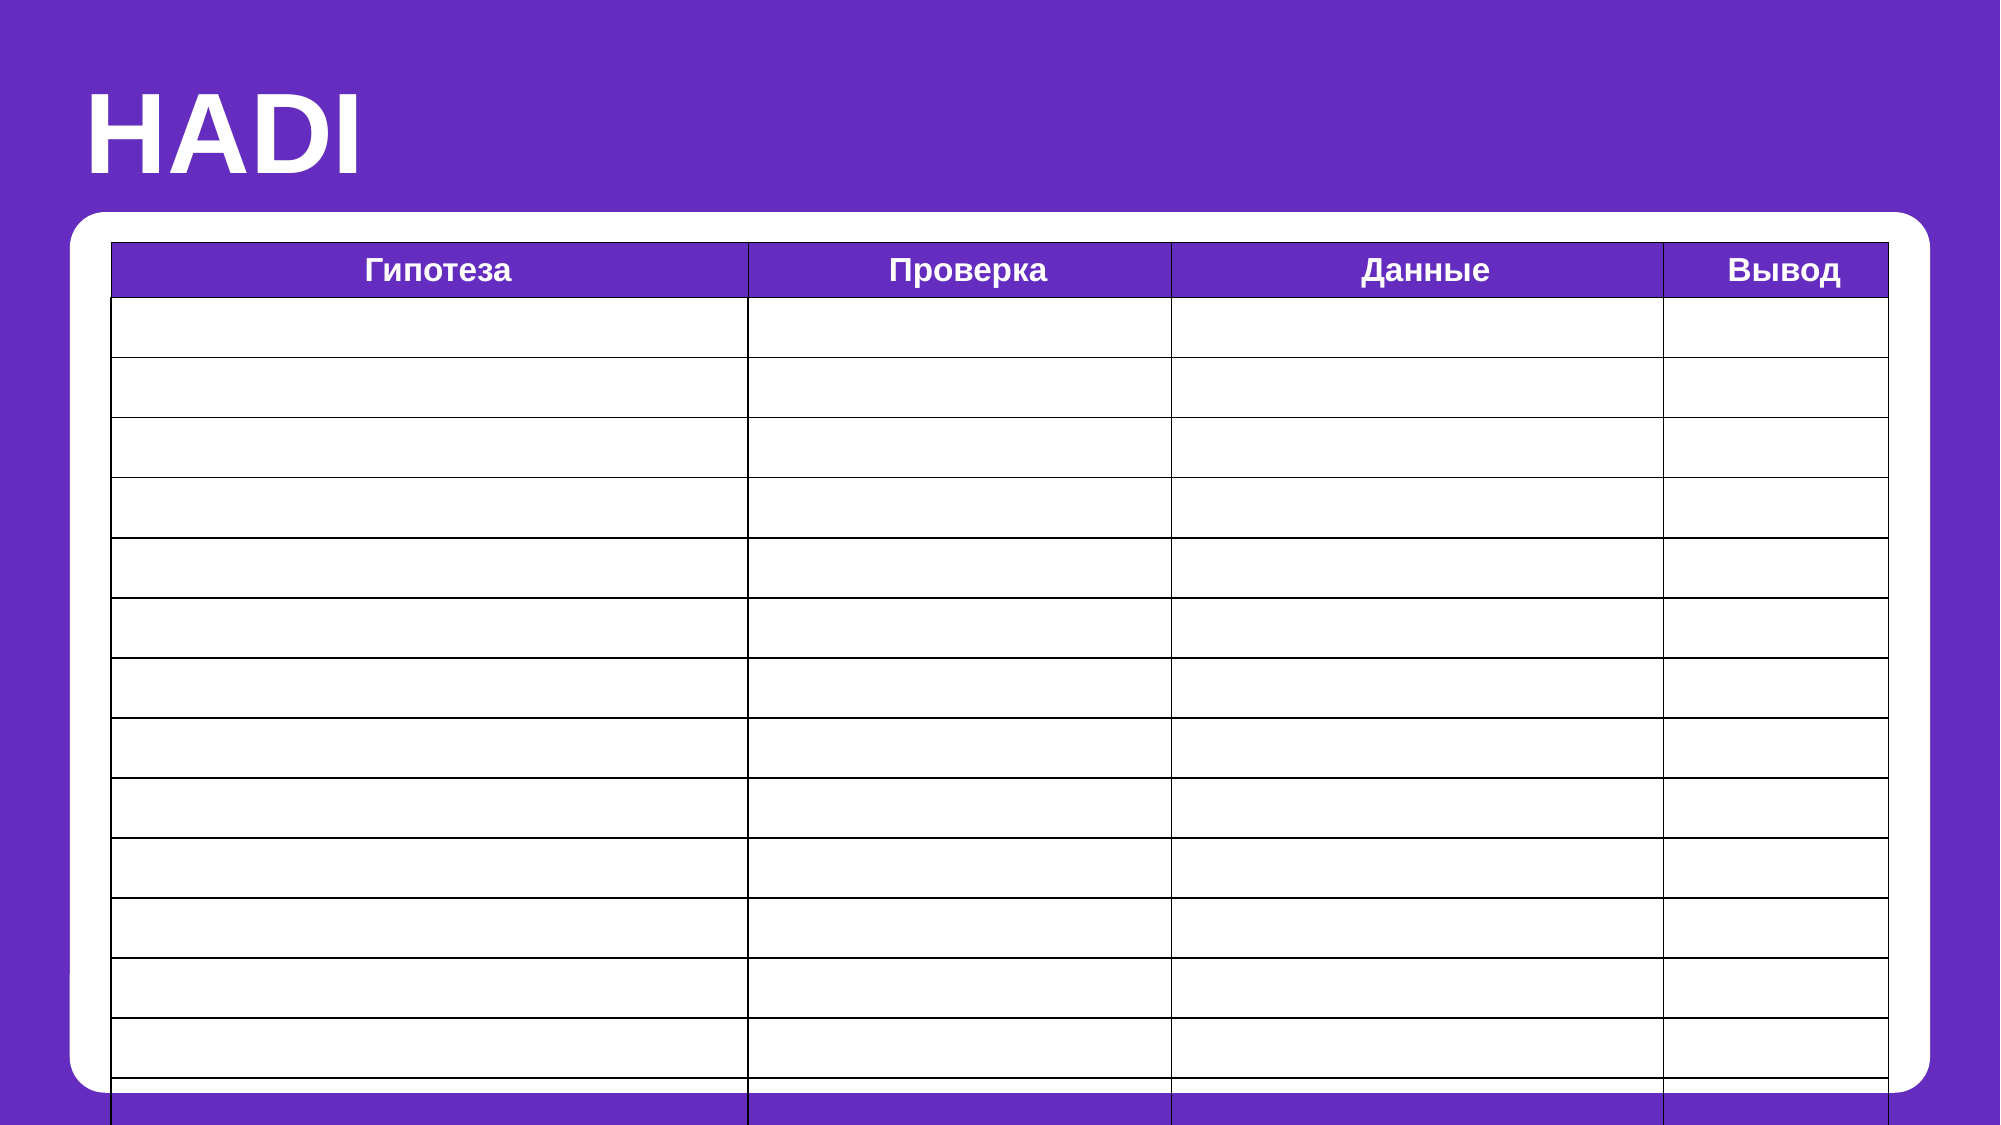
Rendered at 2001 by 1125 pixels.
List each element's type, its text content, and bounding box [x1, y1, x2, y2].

table_cell [749, 599, 1171, 657]
table_cell [1664, 959, 1888, 1017]
table_cell [112, 1079, 747, 1125]
table_cell [749, 1079, 1171, 1125]
table_cell [1664, 839, 1888, 897]
table_cell [749, 418, 1171, 477]
table_cell [1664, 599, 1888, 657]
table_cell [112, 1019, 747, 1077]
table_cell [749, 1019, 1171, 1077]
table_cell [1664, 719, 1888, 777]
table_cell [1172, 1019, 1663, 1077]
table_cell [749, 719, 1171, 777]
table_cell [1172, 599, 1663, 657]
table_cell [749, 959, 1171, 1017]
table_cell [112, 539, 747, 597]
table_cell [749, 298, 1171, 357]
table_cell [1172, 779, 1663, 837]
table_cell [1664, 1079, 1888, 1125]
table_cell [1172, 539, 1663, 597]
table_cell [749, 478, 1171, 537]
table_cell [112, 358, 747, 417]
table_cell [112, 418, 747, 477]
table_cell [1172, 478, 1663, 537]
table_cell [1172, 959, 1663, 1017]
table_cell [749, 779, 1171, 837]
table_cell [749, 839, 1171, 897]
table_cell [749, 539, 1171, 597]
table_cell [1172, 418, 1663, 477]
table_cell [1172, 358, 1663, 417]
table_cell [112, 719, 747, 777]
table_cell [1664, 539, 1888, 597]
table_cell [112, 959, 747, 1017]
table_cell [112, 659, 747, 717]
table_cell [112, 599, 747, 657]
table_cell [1664, 478, 1888, 537]
table_cell [1664, 779, 1888, 837]
table_cell [1172, 719, 1663, 777]
table_header Вывод [1664, 243, 1888, 297]
table_cell [1664, 298, 1888, 357]
table_cell [1664, 418, 1888, 477]
table_cell [1172, 659, 1663, 717]
table_cell [1664, 358, 1888, 417]
table_cell [1664, 1019, 1888, 1077]
table_cell [749, 358, 1171, 417]
table_cell [112, 478, 747, 537]
text_box HADI [69, 51, 1435, 205]
table_cell [1664, 899, 1888, 957]
table_cell [749, 899, 1171, 957]
table_cell [1172, 899, 1663, 957]
table_header Гипотеза [112, 243, 748, 297]
table_header Проверка [749, 243, 1171, 297]
table_cell [1664, 659, 1888, 717]
text_box [69, 212, 1931, 1093]
table_cell [1172, 298, 1663, 357]
table_cell [749, 659, 1171, 717]
table_cell [1172, 839, 1663, 897]
table_cell [112, 298, 747, 357]
table_header Данные [1172, 243, 1663, 297]
table_cell [112, 779, 747, 837]
table_cell [1172, 1079, 1663, 1125]
table_cell [112, 839, 747, 897]
table_cell [112, 899, 747, 957]
